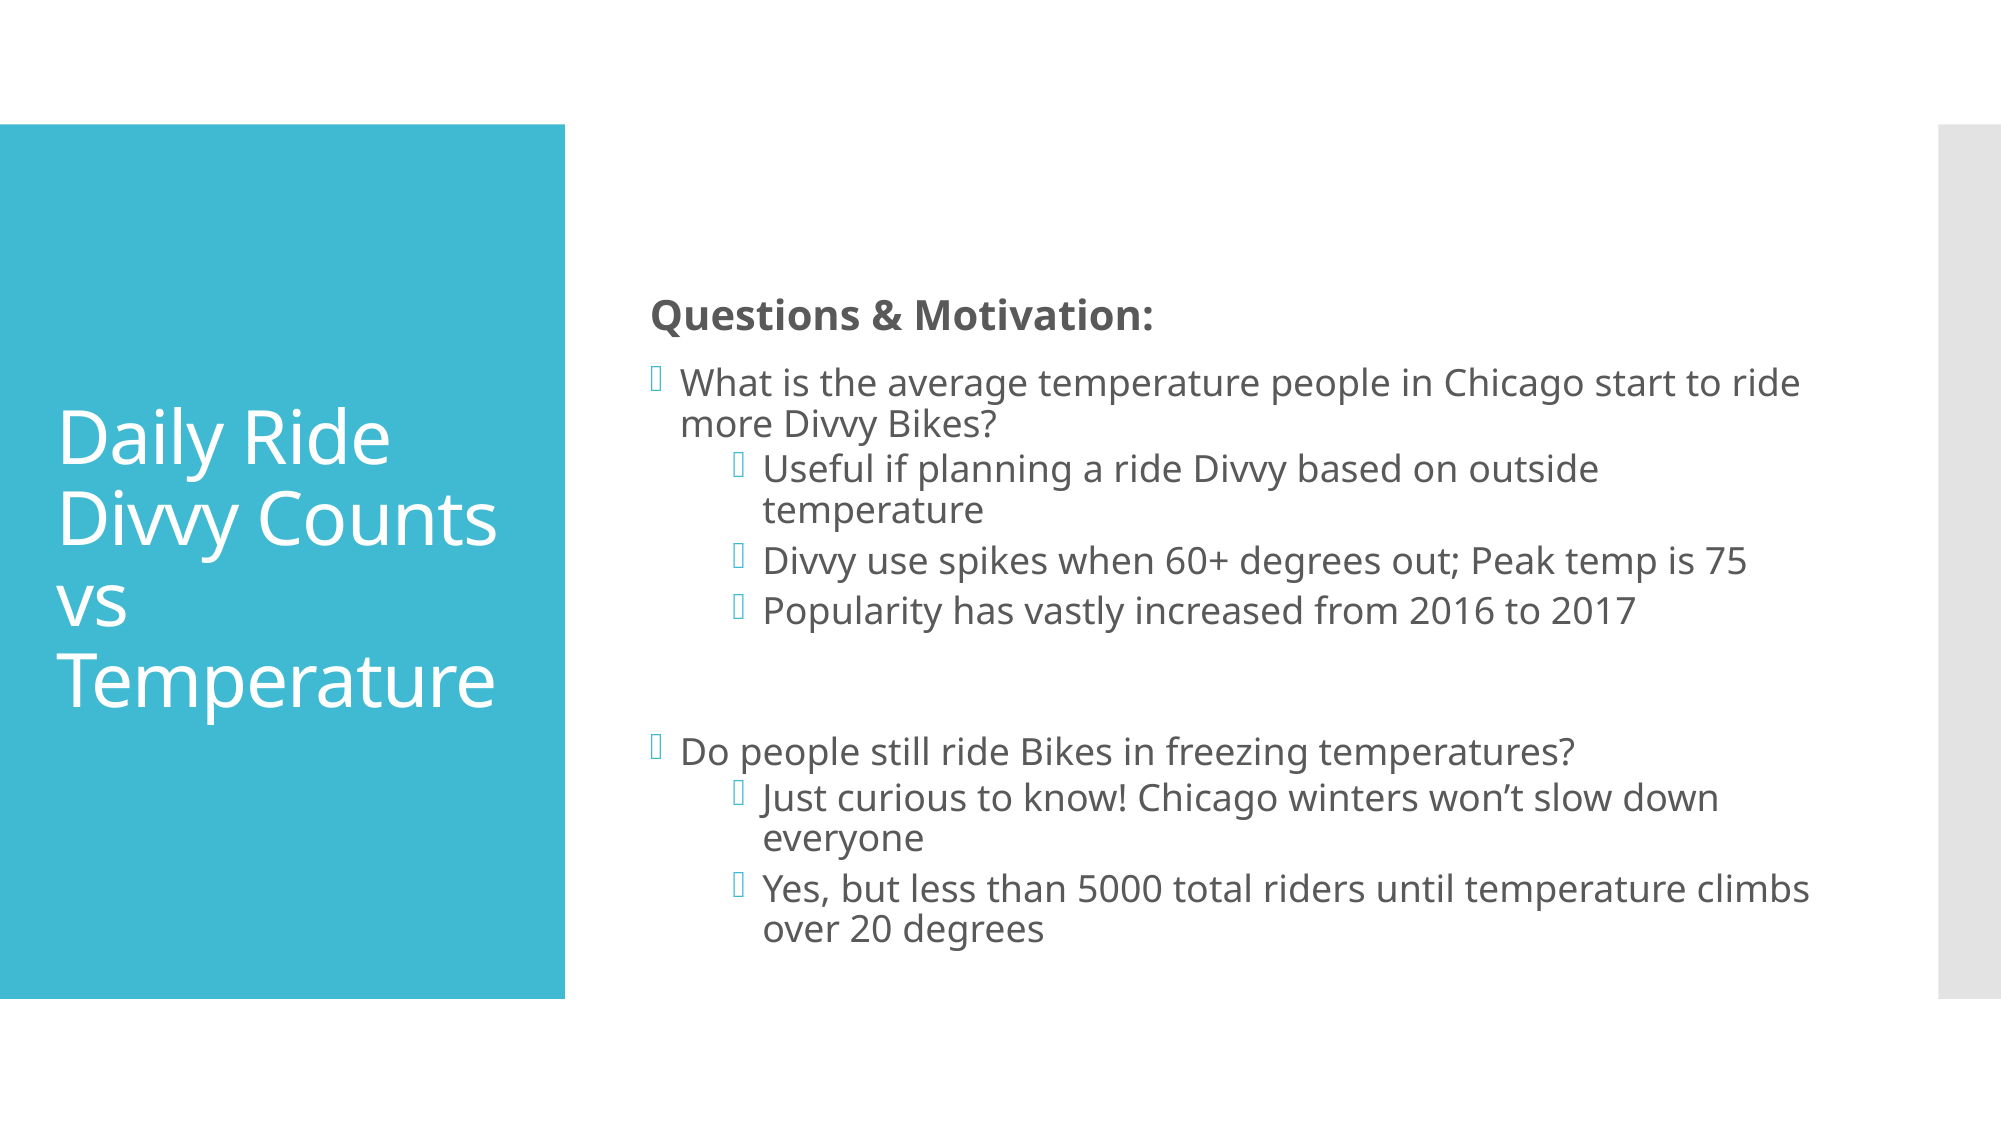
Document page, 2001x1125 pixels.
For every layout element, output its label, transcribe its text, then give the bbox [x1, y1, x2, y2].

list Questions & Motivation: What is the average temperature people in Chicago start to ride more Divvy Bikes? Useful if planning a ride Divvy based on outside temperature Divvy use spikes when 60+ degrees out; Peak temp is 75 Popularity has vastly increased from 2016 to 2017 Do people still ride Bikes in freezing temperatures? Just curious to know! Chicago winters won’t slow down everyone Yes, but less than 5000 total riders until temperature climbs over 20 degrees [634, 141, 1835, 982]
title Daily Ride Divvy Counts vs Temperature [41, 184, 525, 940]
